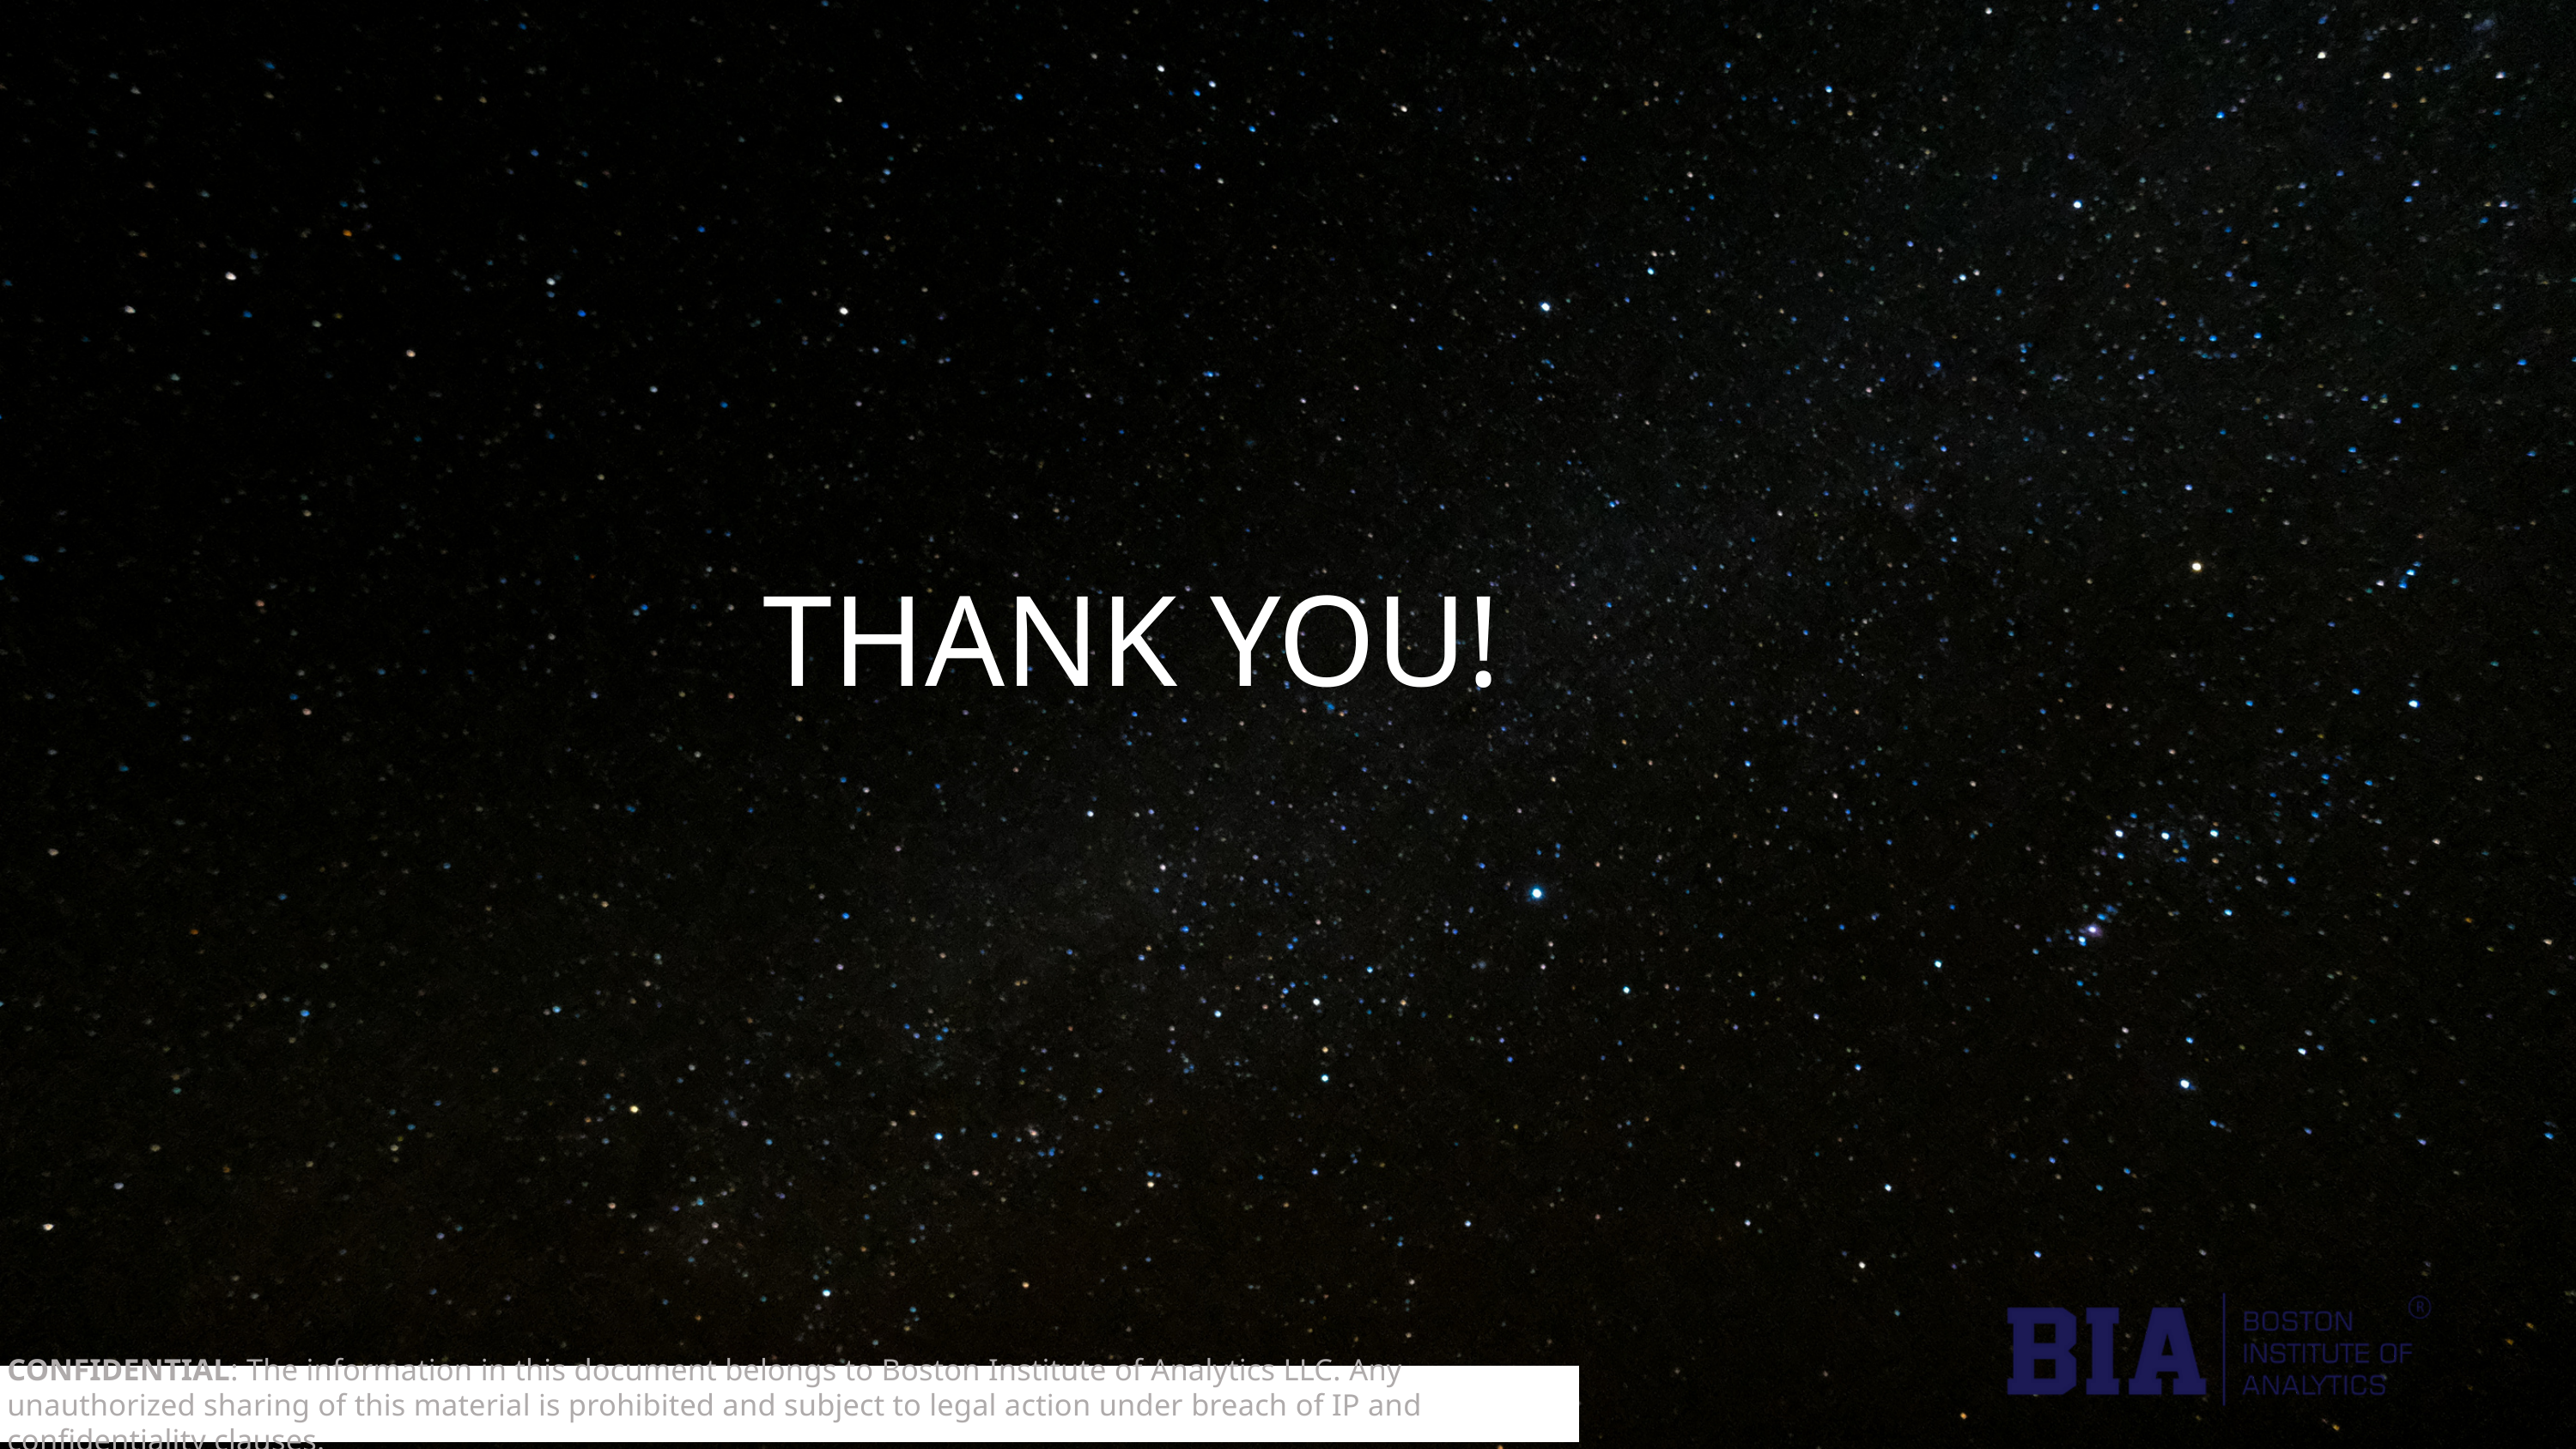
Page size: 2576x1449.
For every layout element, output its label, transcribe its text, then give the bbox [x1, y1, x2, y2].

text_box [2005, 1291, 2433, 1408]
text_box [0, 1365, 1580, 1443]
text_box [1316, 0, 2576, 1449]
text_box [0, 0, 1313, 1364]
text_box THANK YOU! [1316, 547, 1762, 712]
